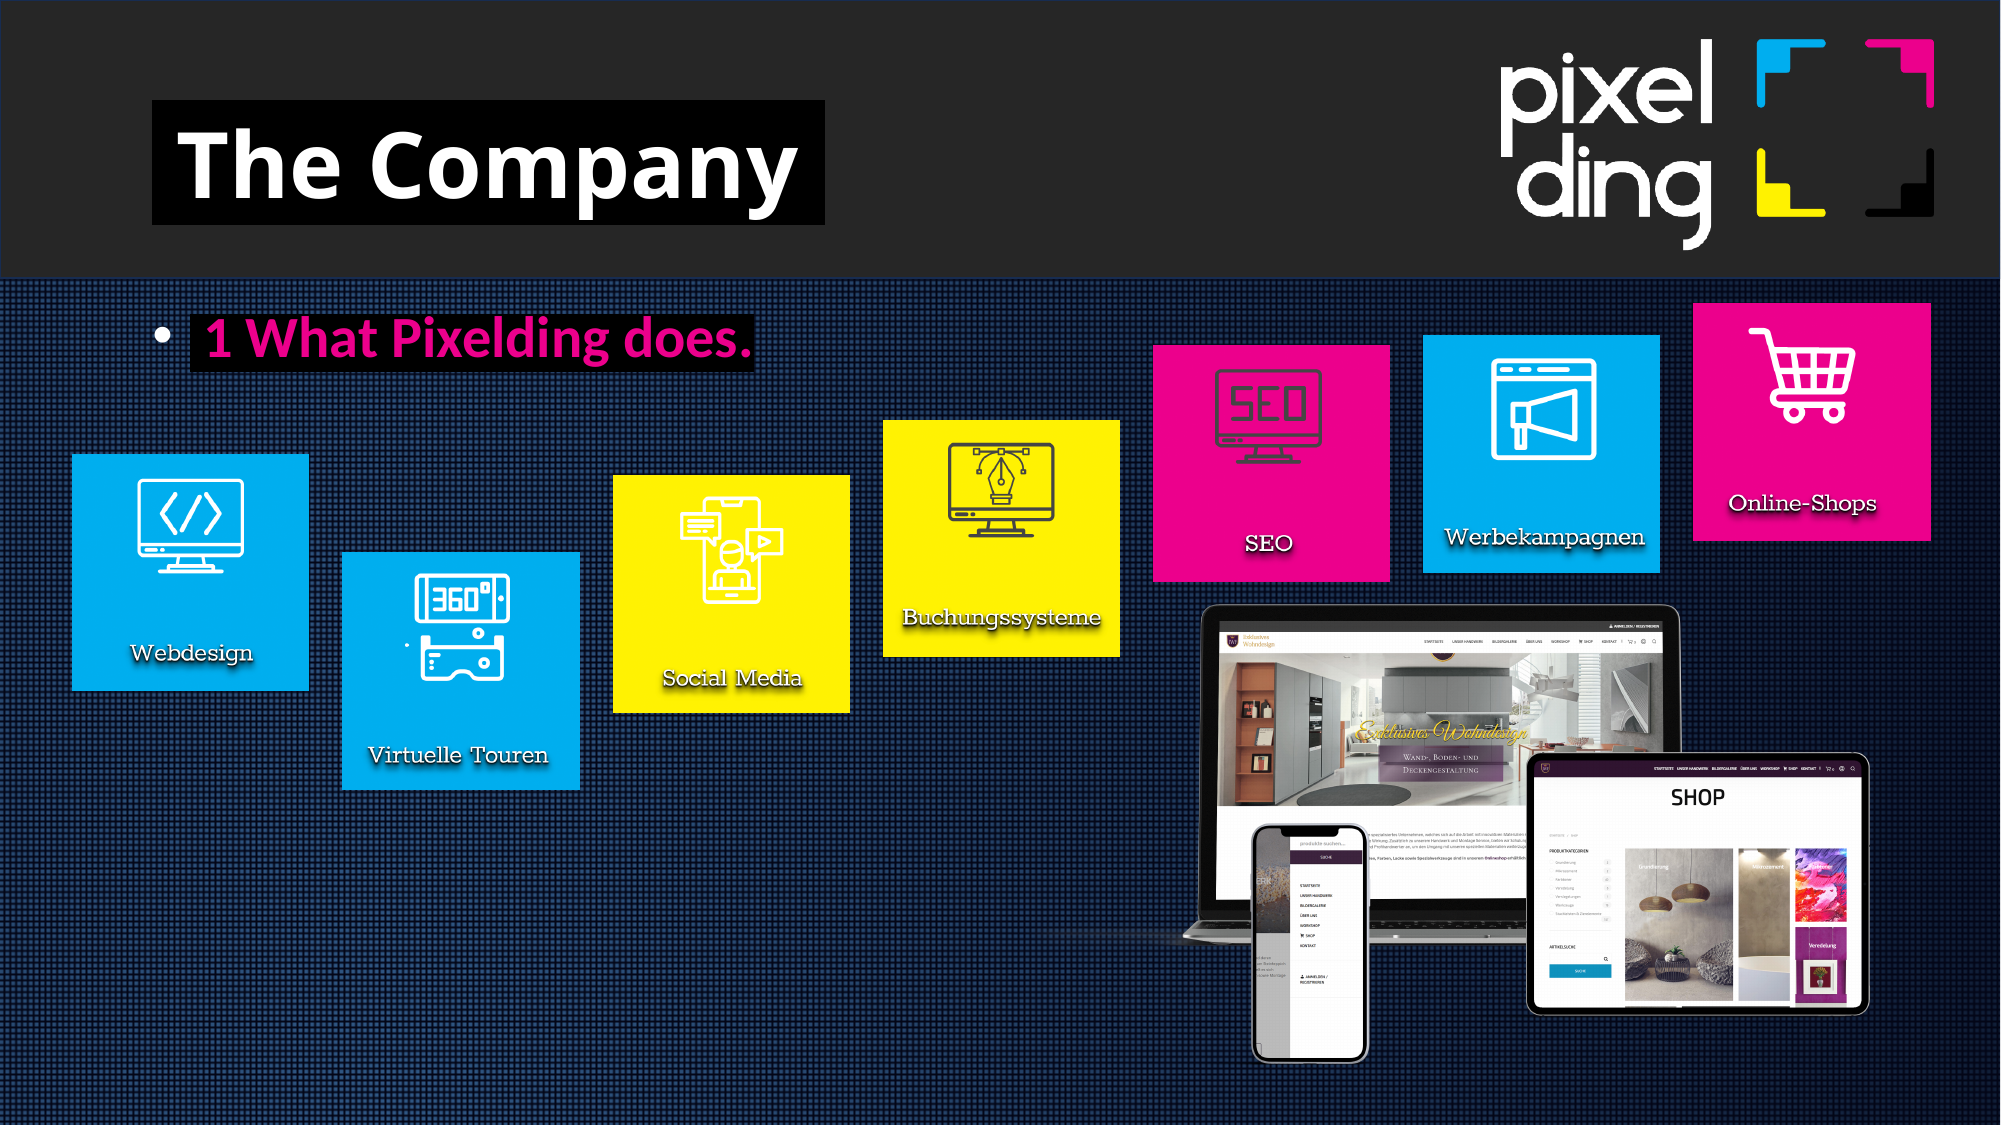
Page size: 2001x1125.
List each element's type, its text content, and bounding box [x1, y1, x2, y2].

picture [1501, 38, 1759, 59]
list 1 What Pixelding does. [137, 299, 1863, 1014]
title The Company. [137, 59, 1863, 278]
picture [0, 279, 2001, 1125]
picture [1791, 38, 1934, 251]
